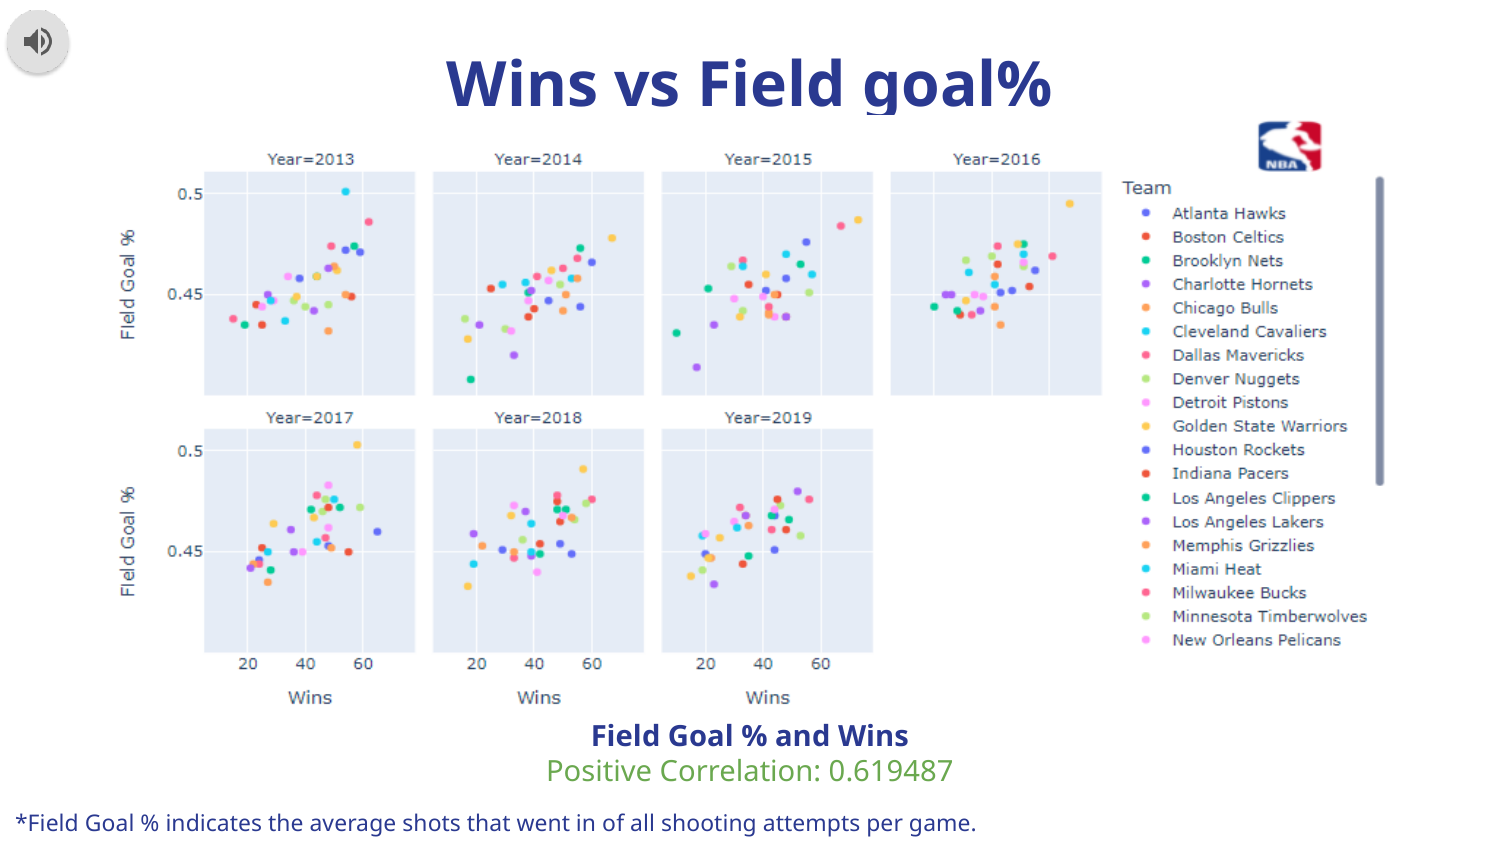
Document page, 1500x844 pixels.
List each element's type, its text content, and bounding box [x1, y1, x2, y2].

text_box Field Goal % and Wins Positive Correlation: 0.619487 [500, 752, 1000, 794]
picture [91, 115, 1405, 743]
title Wins vs Field goal% [51, 28, 1449, 129]
picture [0, 3, 76, 79]
text_box *Field Goal % indicates the average shots that went in of all shooting attempts per game. [0, 794, 1095, 844]
